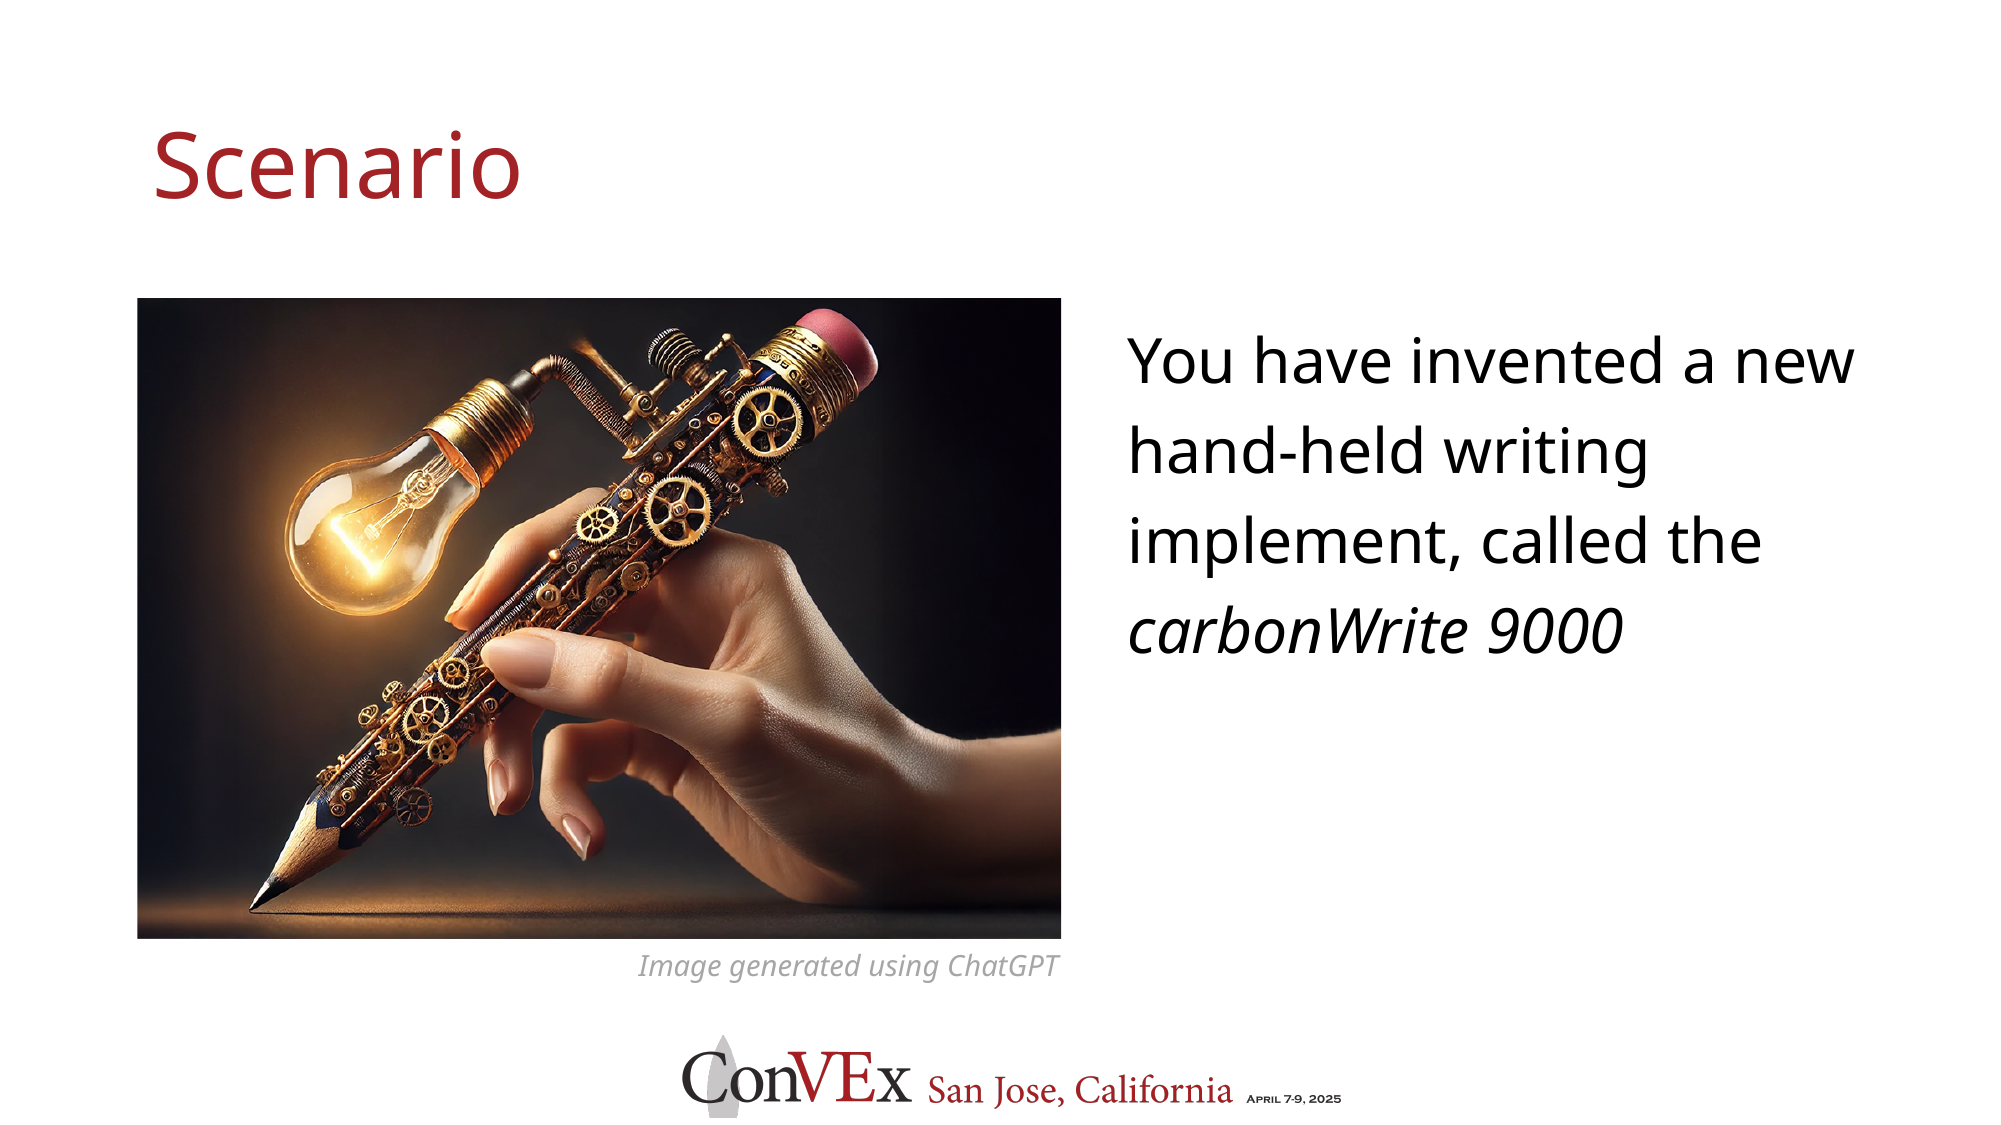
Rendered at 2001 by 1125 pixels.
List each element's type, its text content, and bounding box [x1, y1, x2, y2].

text_box Image generated using ChatGPT [428, 940, 1074, 990]
title Scenario [137, 59, 1863, 278]
picture [672, 1027, 1349, 1118]
list You have invented a new hand-held writing implement, called the carbonWrite 9000 [1112, 298, 1887, 952]
picture [136, 298, 1062, 939]
